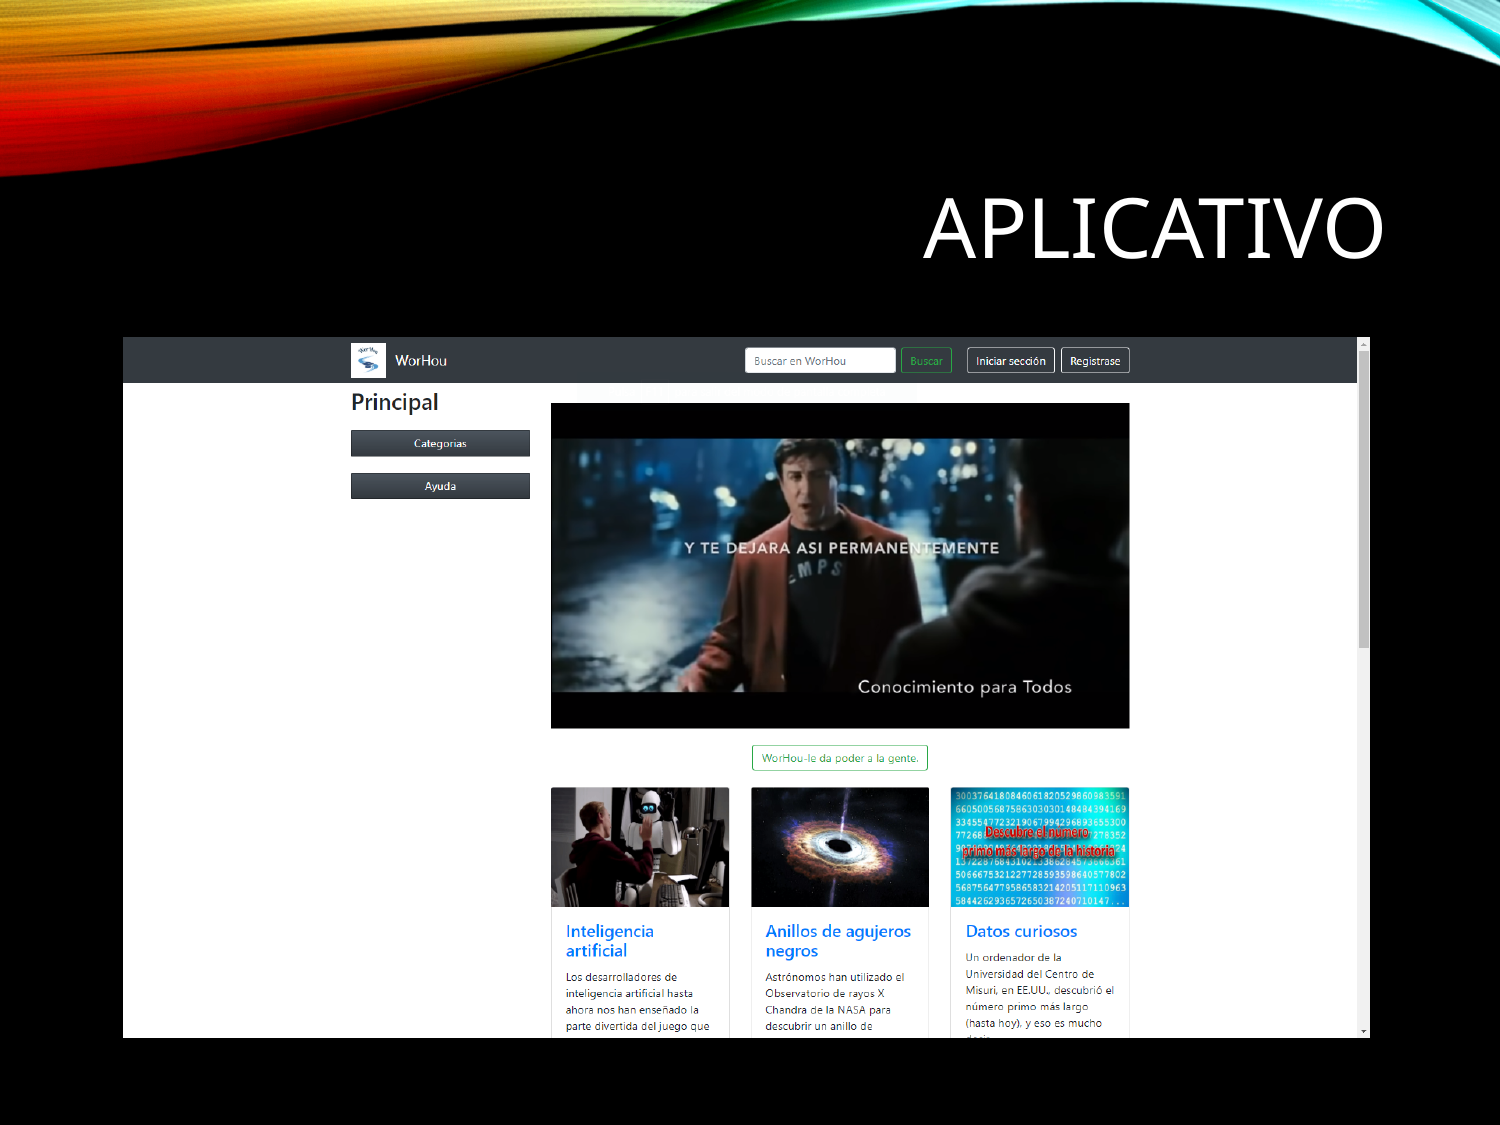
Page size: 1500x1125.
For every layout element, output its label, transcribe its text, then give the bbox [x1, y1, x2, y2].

picture [0, 0, 1500, 178]
title APLICATIVO [356, 125, 1403, 338]
picture [123, 337, 1370, 1039]
